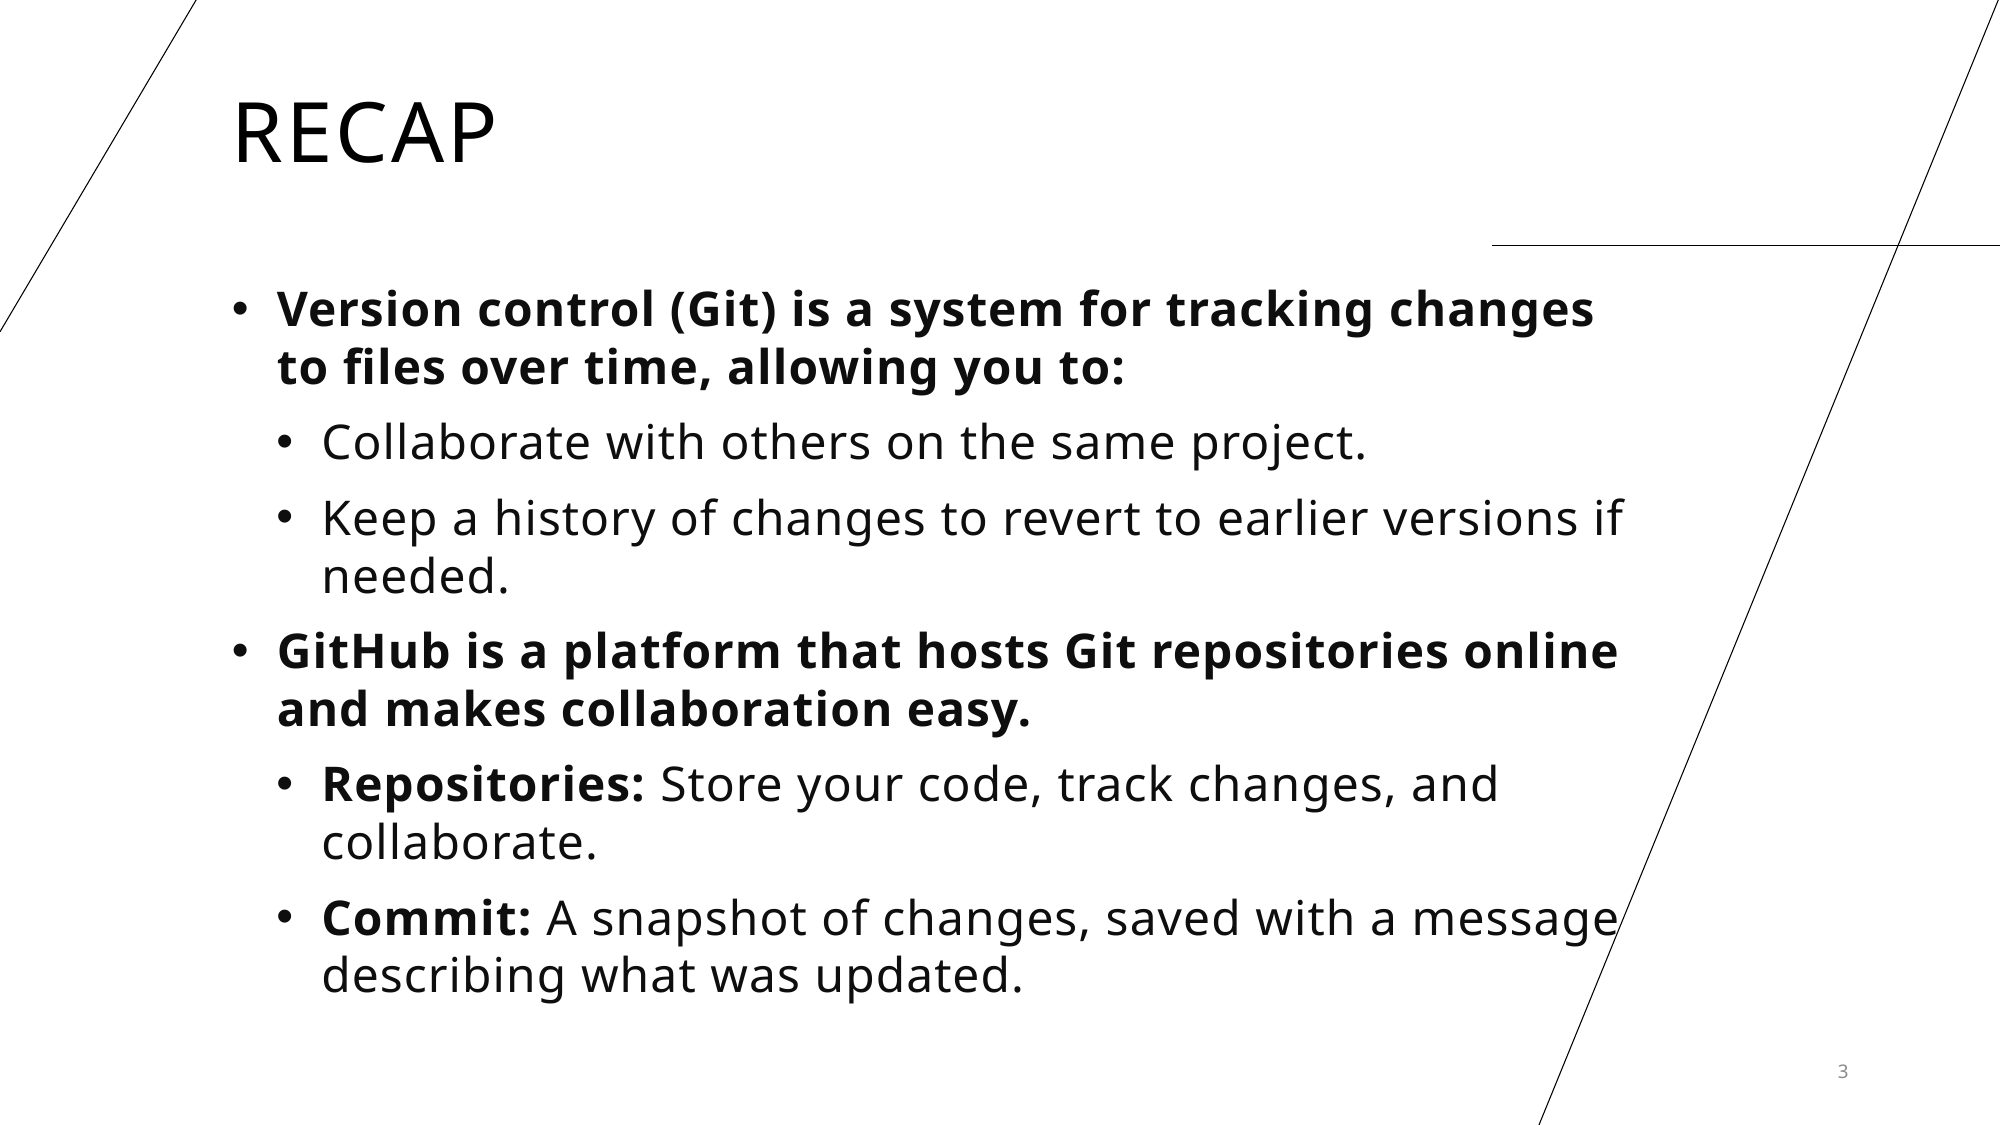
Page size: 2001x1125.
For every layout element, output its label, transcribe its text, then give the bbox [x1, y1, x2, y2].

title Recap [216, 43, 1413, 189]
list Version control (Git) is a system for tracking changes to files over time, allowing you to: Collaborate with others on the same project. Keep a history of changes to revert to earlier versions if needed. GitHub is a platform that hosts Git repositories online and makes collaboration easy. Repositories: Store your code, track changes, and collaborate. Commit: A snapshot of changes, saved with a message describing what was updated. [216, 271, 1662, 1013]
slide_number 3 [1701, 1042, 1864, 1103]
